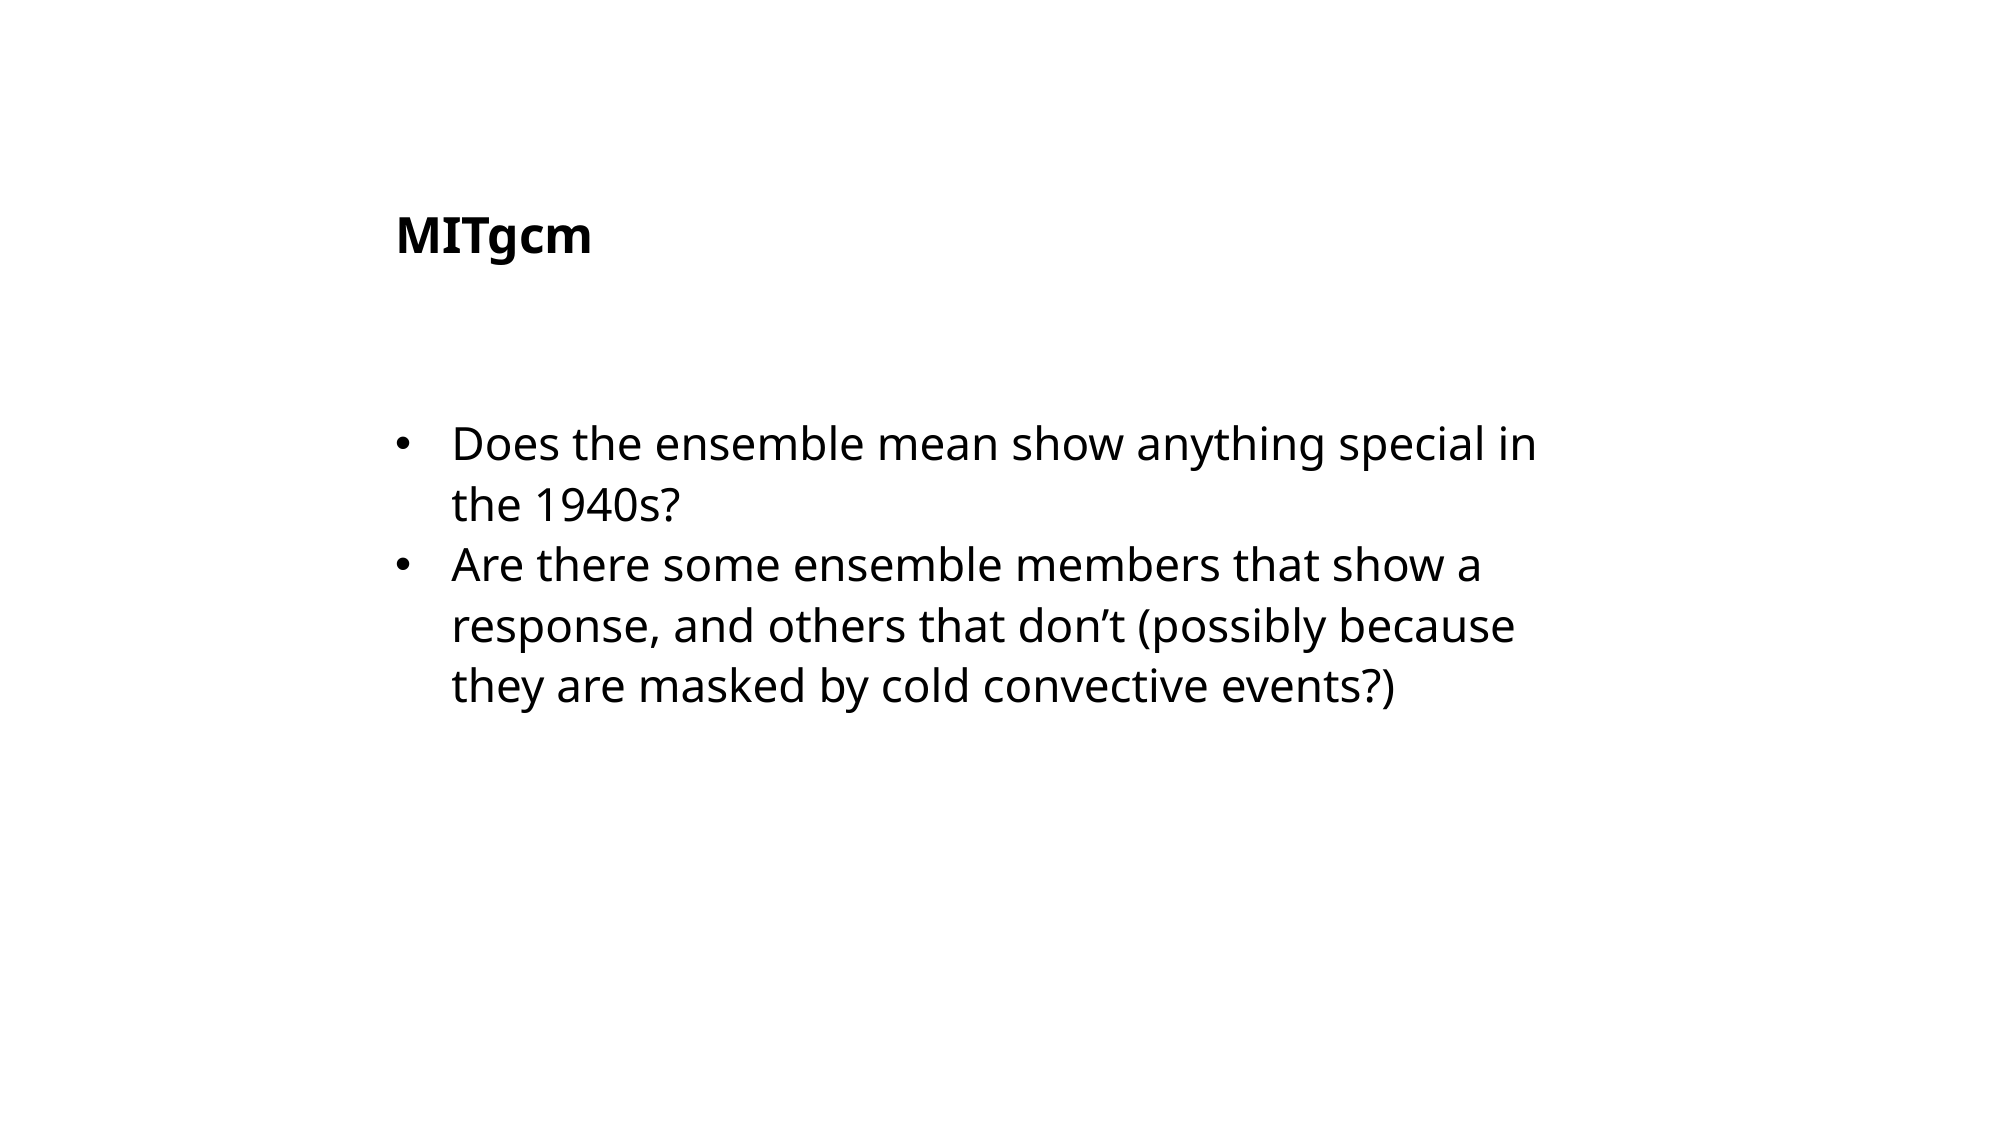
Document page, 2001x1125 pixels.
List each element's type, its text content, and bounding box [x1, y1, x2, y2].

list Does the ensemble mean show anything special in the 1940s? Are there some ensemble members that show a response, and others that don’t (possibly because they are masked by cold convective events?) [380, 401, 1620, 740]
title MITgcm [380, 196, 1620, 401]
